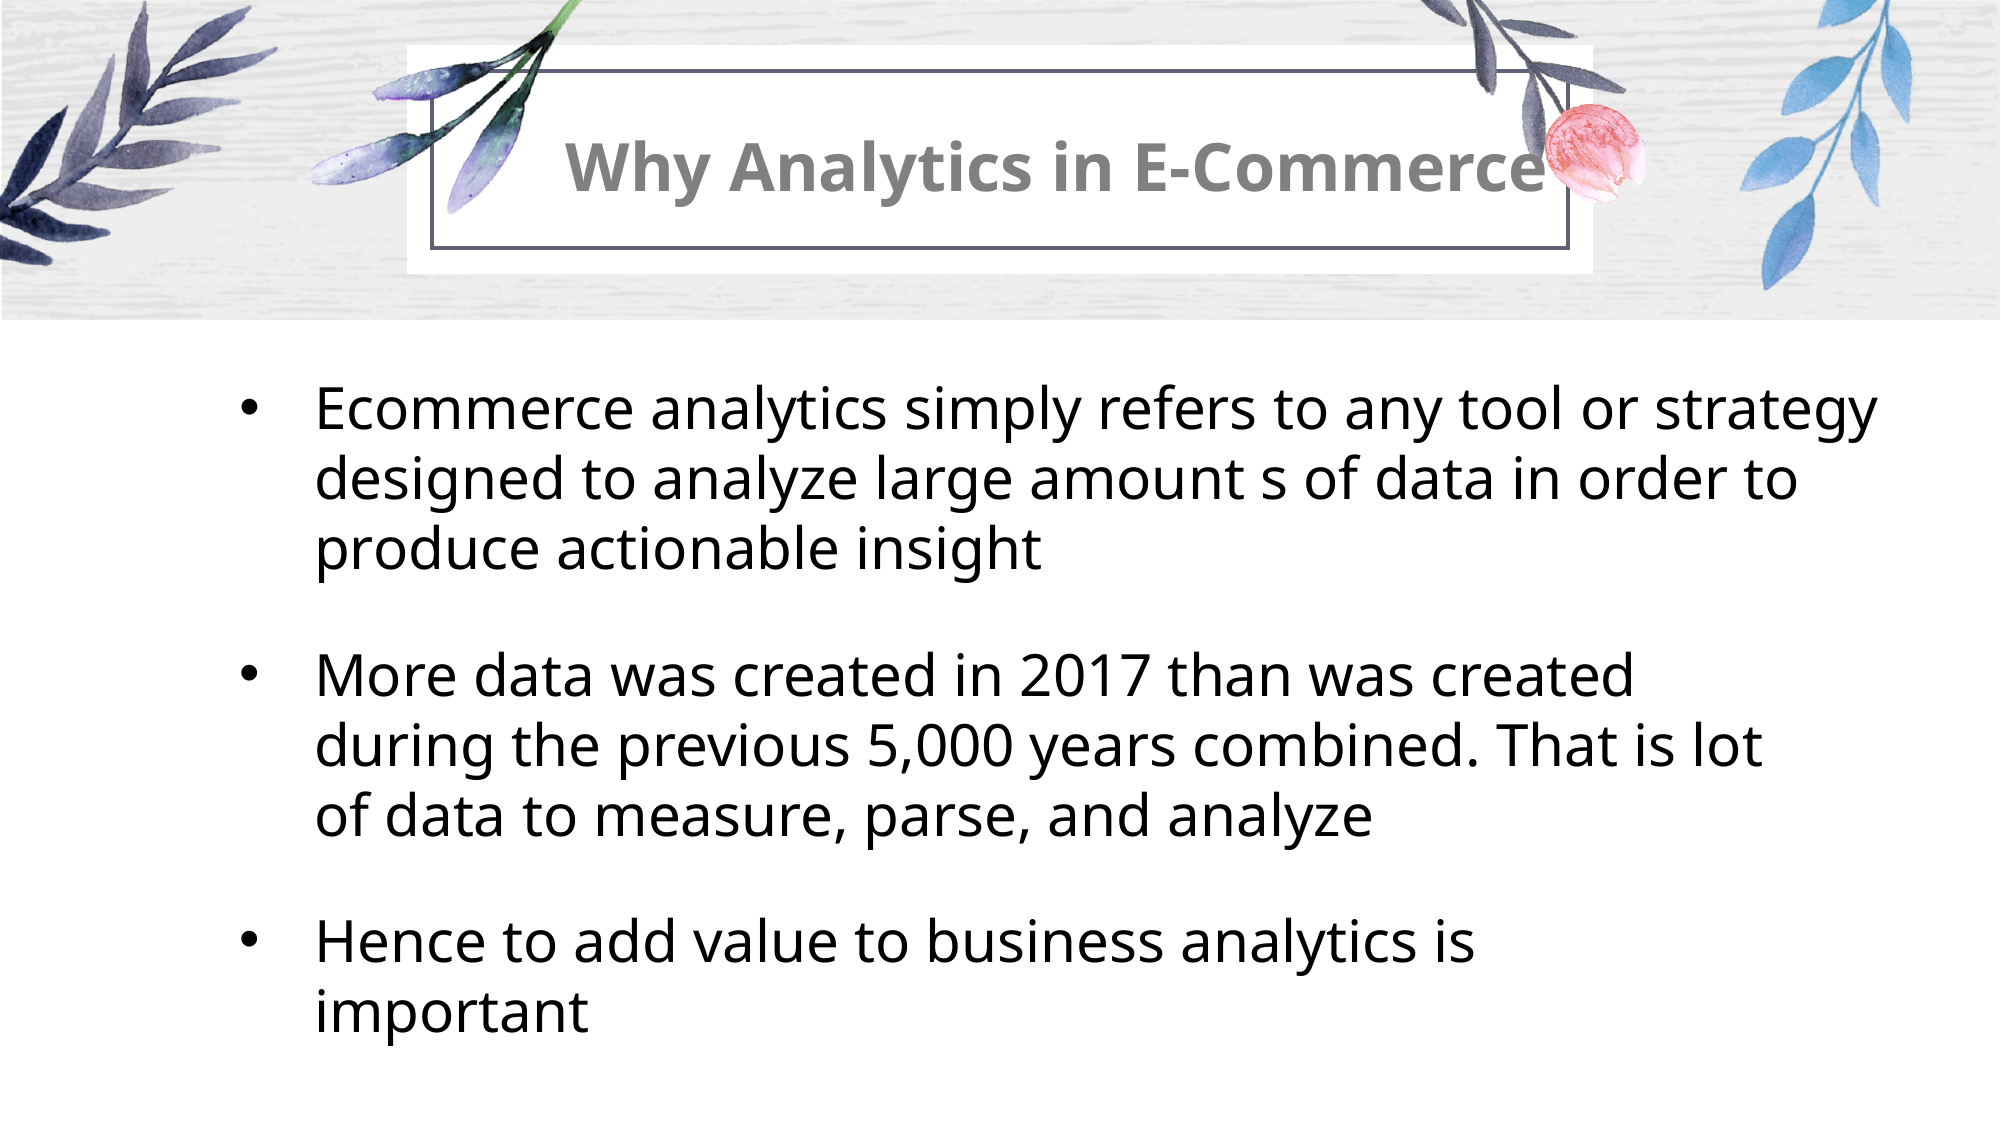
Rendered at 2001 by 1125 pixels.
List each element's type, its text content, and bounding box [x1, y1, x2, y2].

picture [0, 0, 1999, 1125]
text_box Hence to add value to business analytics is important [224, 896, 840, 1052]
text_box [407, 45, 1593, 274]
text_box More data was created in 2017 than was created during the previous 5,000 years combined. That is lot of data to measure, parse, and analyze [224, 630, 840, 856]
text_box Ecommerce analytics simply refers to any tool or strategy designed to analyze large amount s of data in order to produce actionable insight [224, 364, 840, 589]
text_box Ecommerce analytics simply refers to any tool or strategy designed to analyze large amount s of data in order to produce actionable insight [1160, 364, 1939, 589]
text_box More data was created in 2017 than was created during the previous 5,000 years combined. That is lot of data to measure, parse, and analyze [1160, 630, 1835, 856]
text_box Hence to add value to business analytics is important [1160, 896, 1769, 1052]
